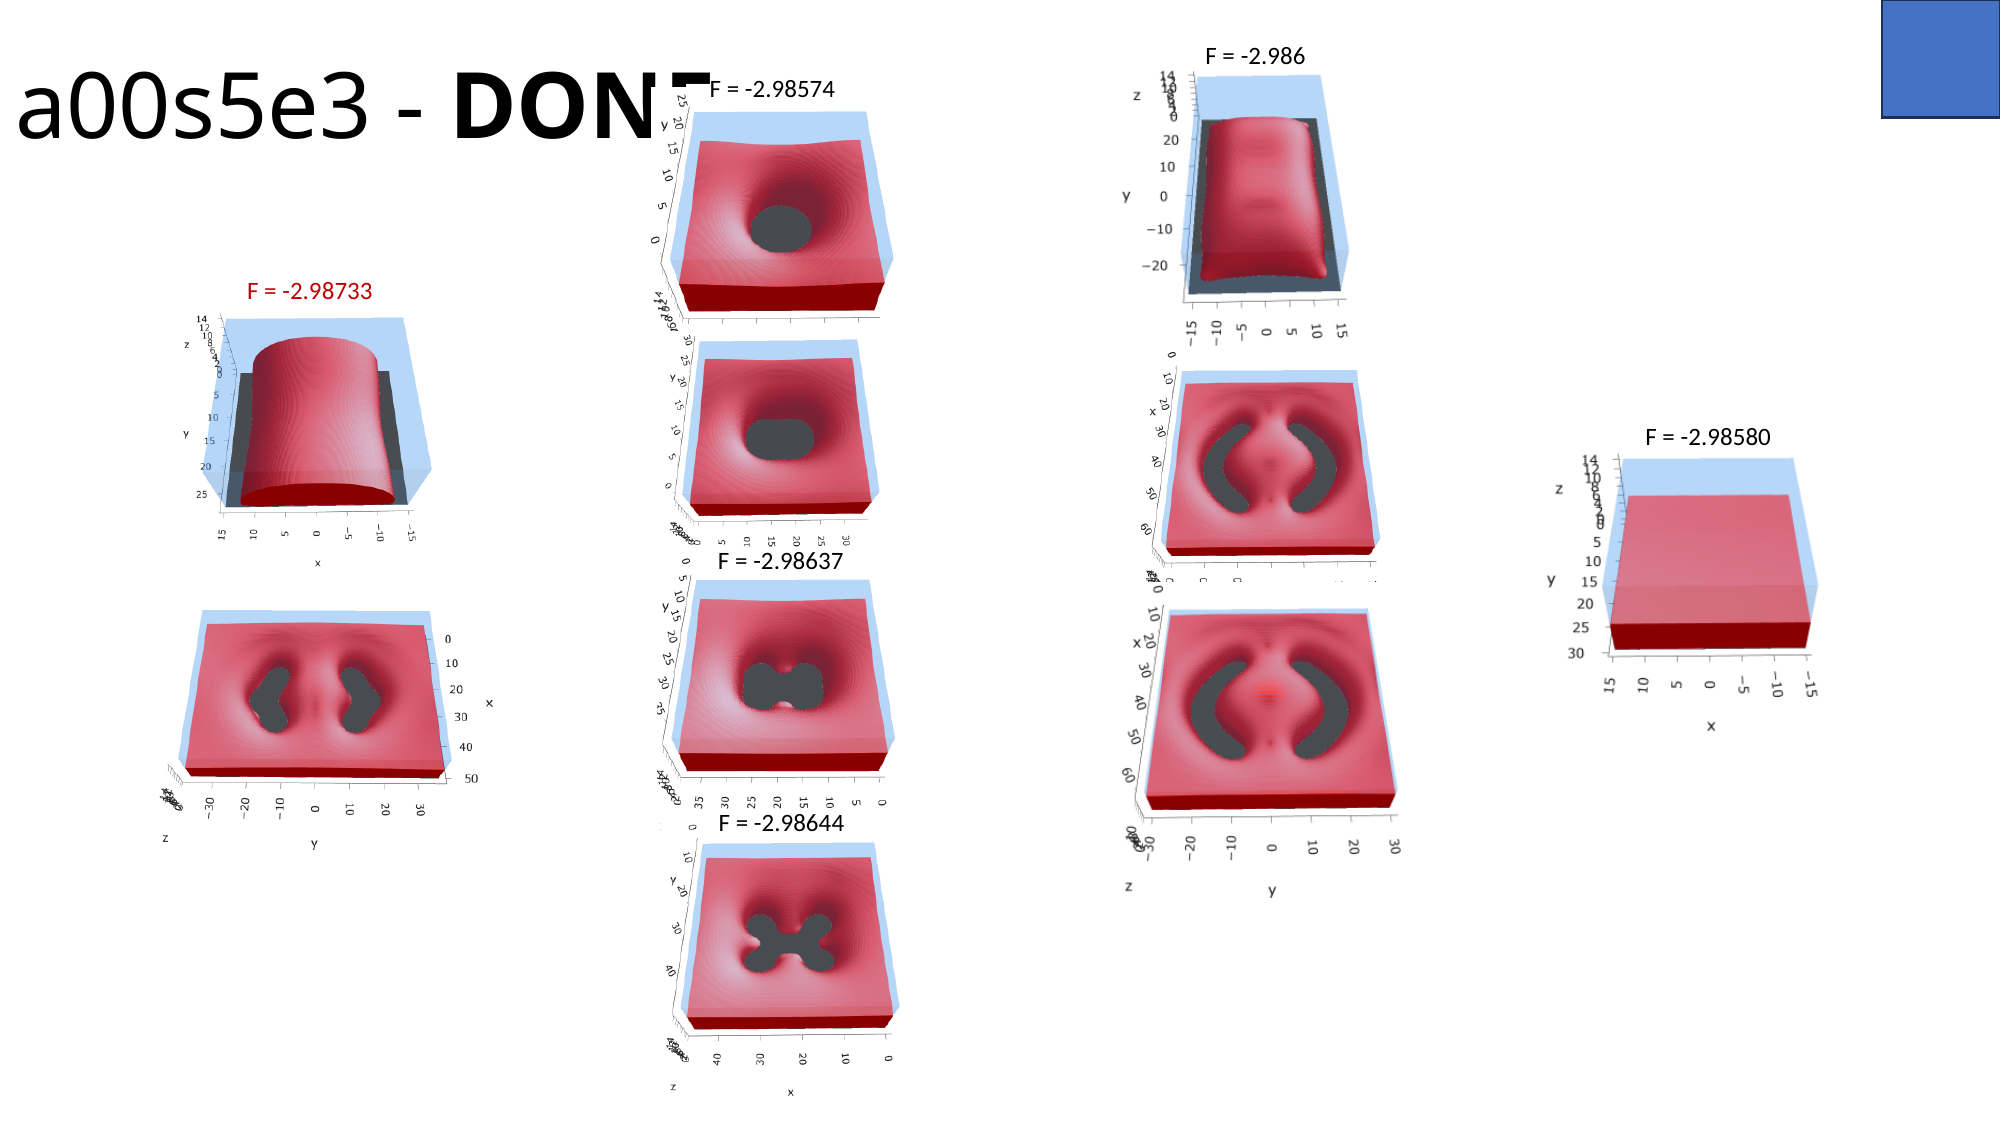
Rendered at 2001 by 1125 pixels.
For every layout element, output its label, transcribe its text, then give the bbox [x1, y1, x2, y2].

text_box [1881, 0, 2000, 119]
picture [158, 596, 494, 852]
title a00s5e3 - DONE [0, 0, 1725, 218]
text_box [651, 65, 894, 385]
picture [1118, 349, 1407, 900]
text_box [177, 267, 433, 571]
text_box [1116, 32, 1357, 384]
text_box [1533, 413, 1822, 735]
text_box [657, 536, 896, 841]
picture [660, 331, 880, 536]
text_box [661, 798, 905, 1098]
